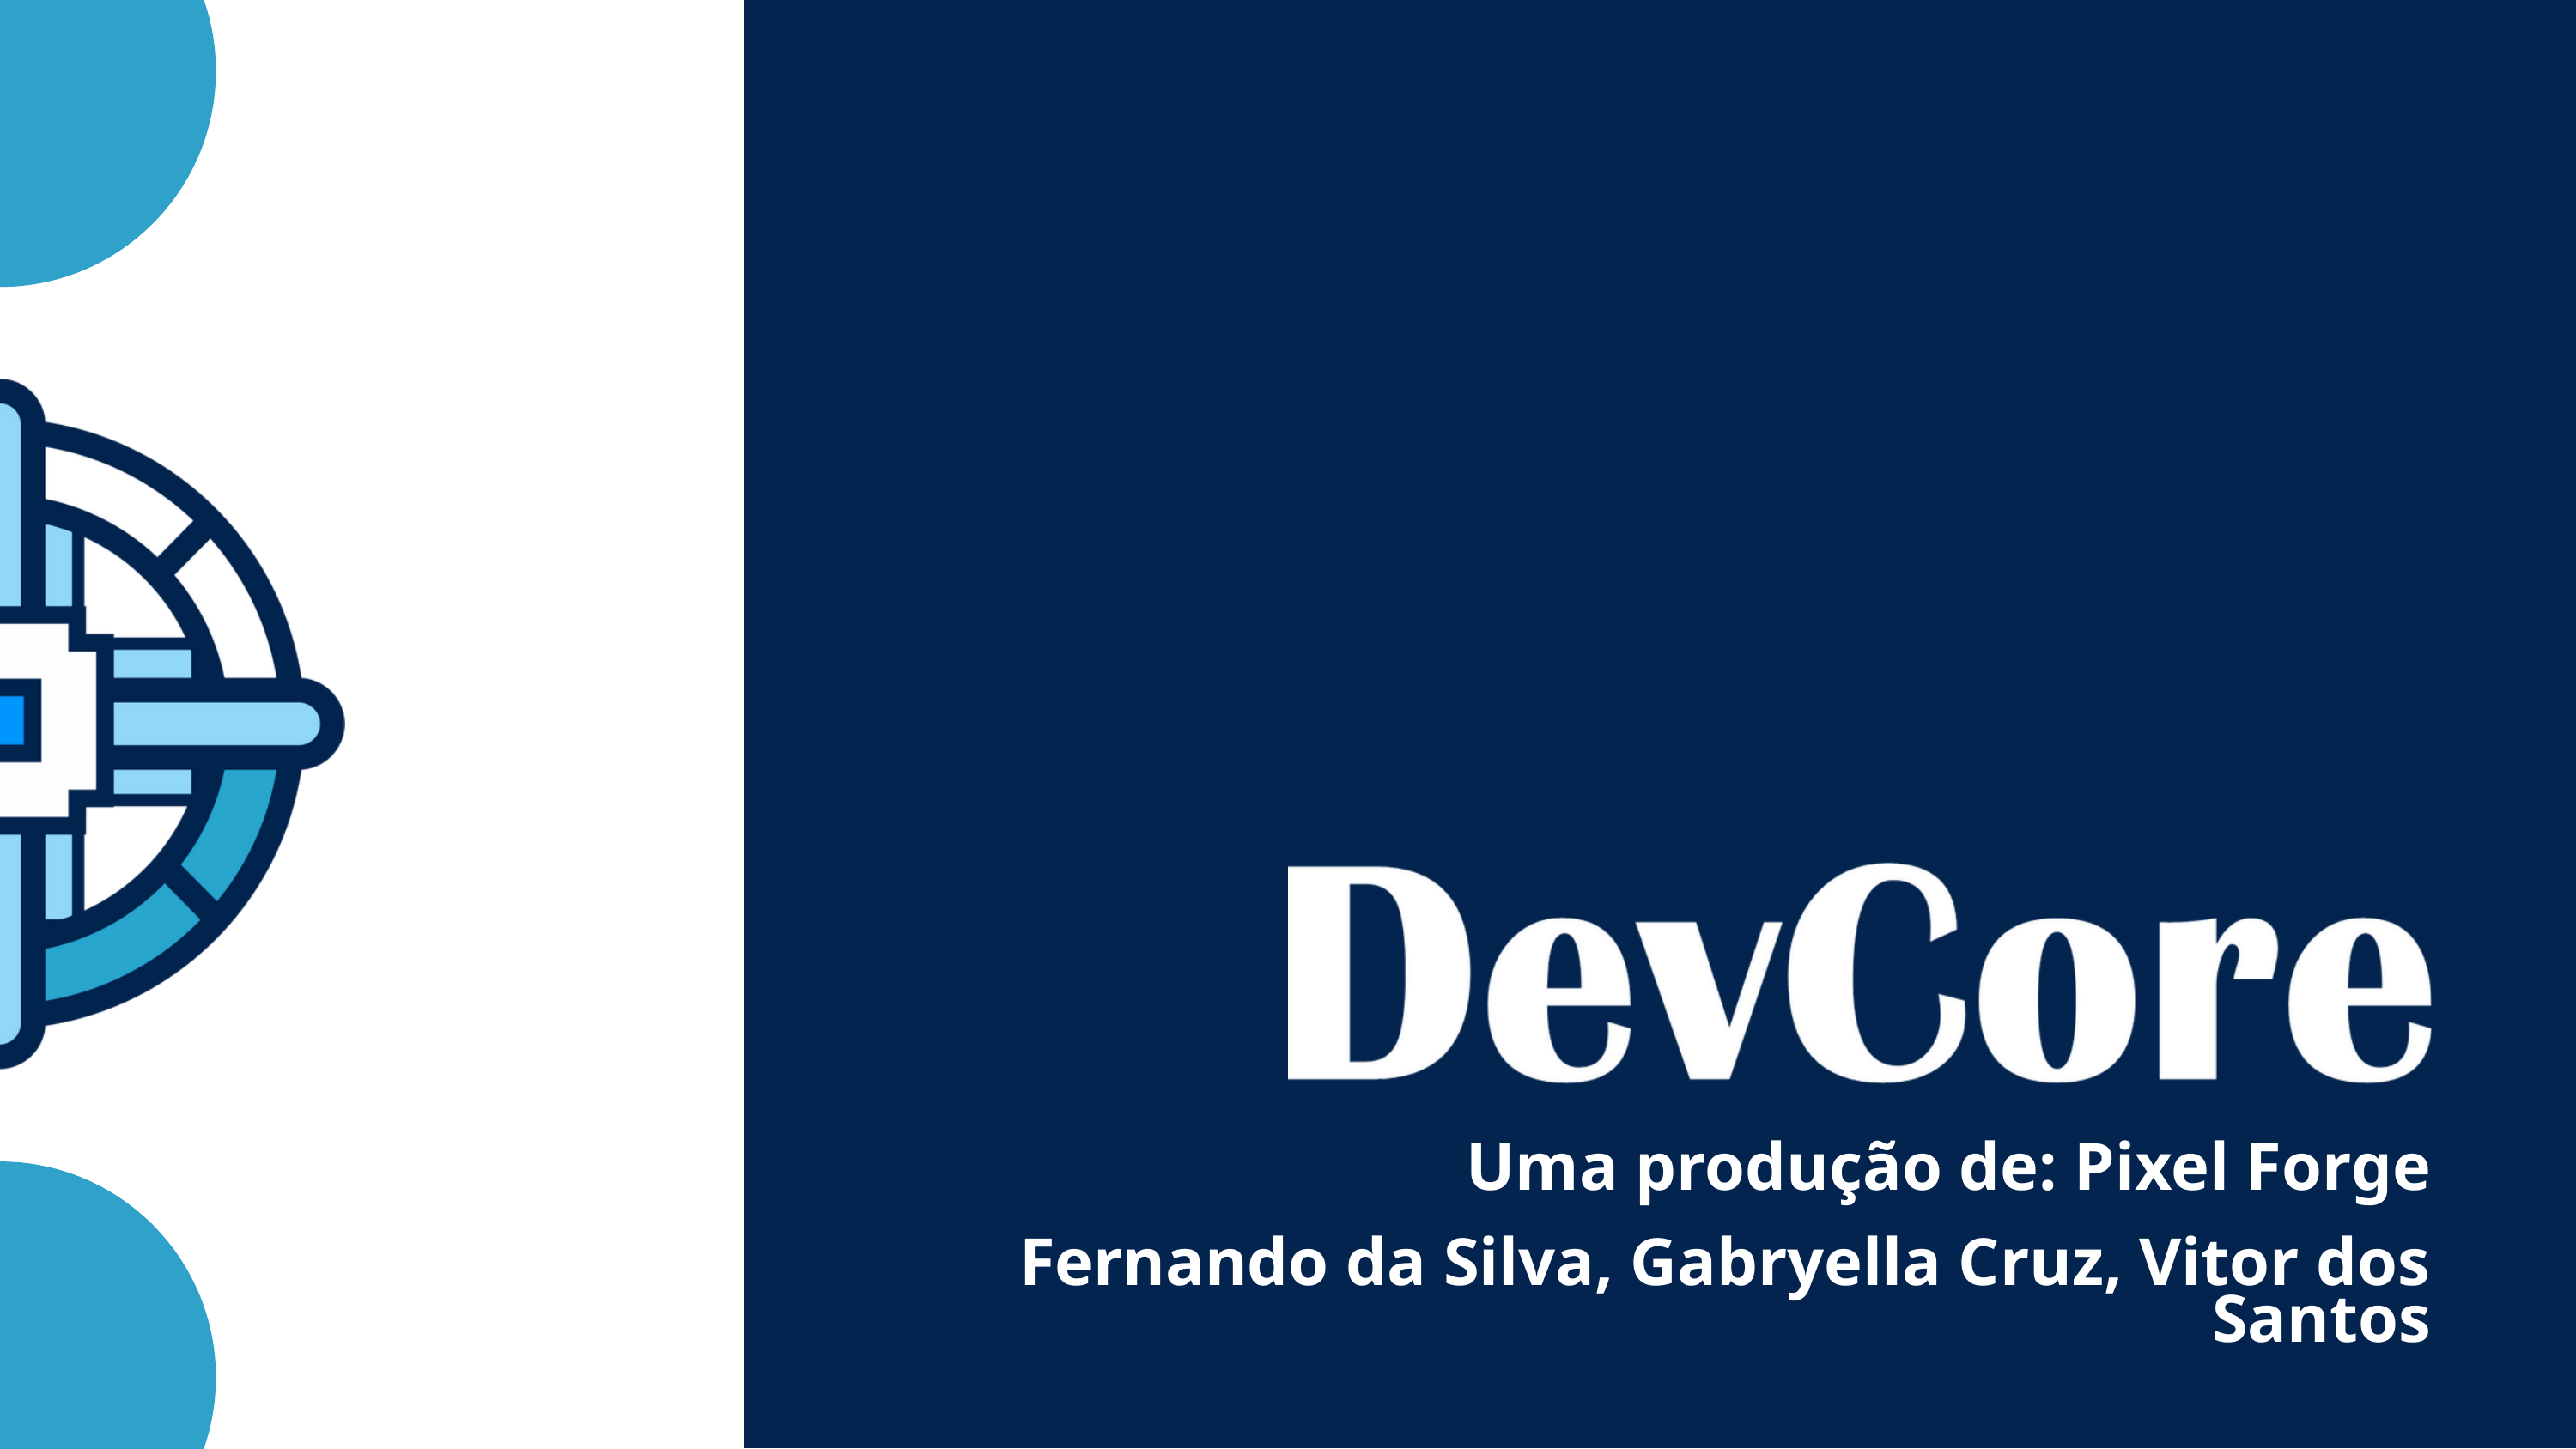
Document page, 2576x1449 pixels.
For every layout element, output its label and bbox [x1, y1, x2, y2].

text_box [744, 0, 2576, 1449]
text_box [0, 0, 216, 288]
text_box [0, 379, 346, 1070]
text_box [0, 1161, 216, 1449]
